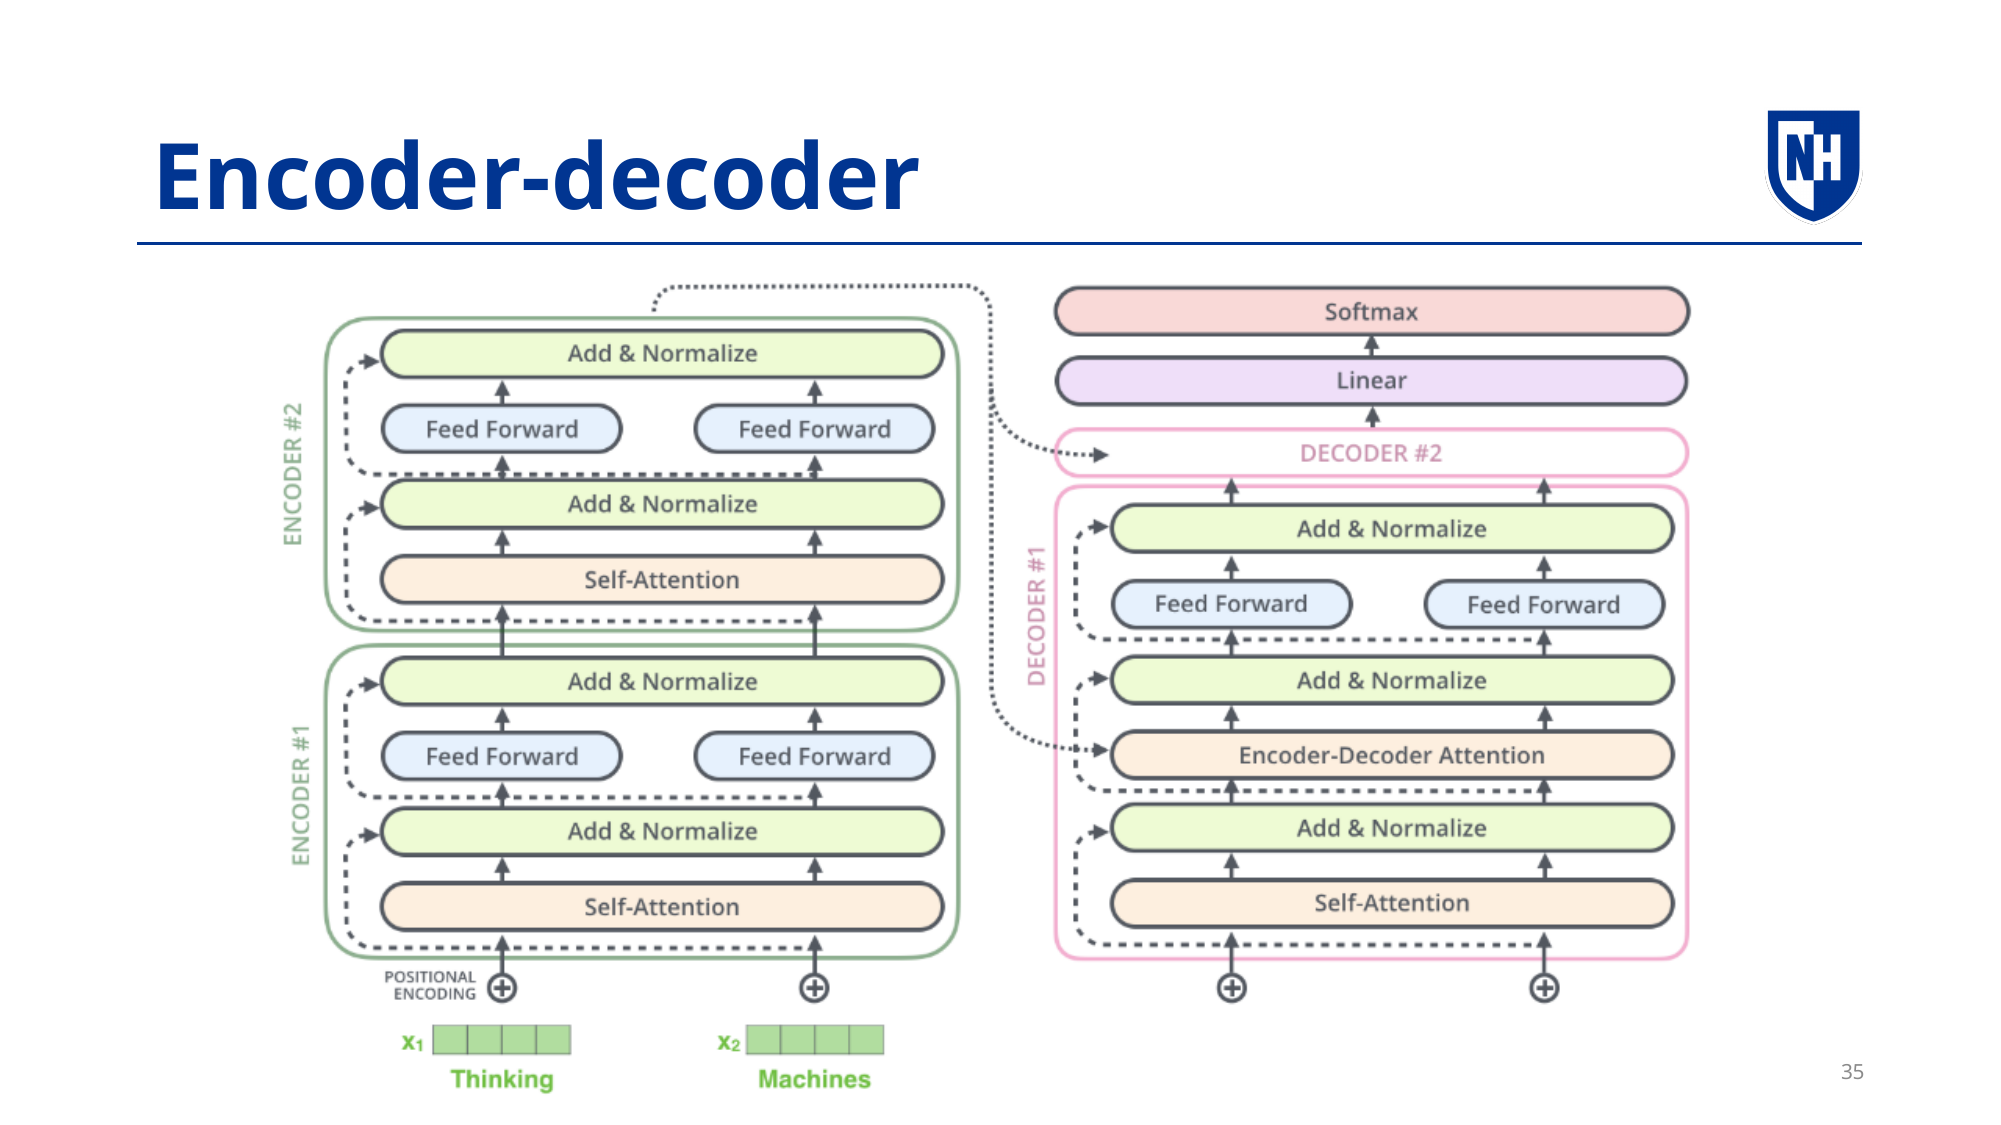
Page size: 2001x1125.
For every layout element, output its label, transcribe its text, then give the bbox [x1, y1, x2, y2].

picture [1765, 107, 1863, 237]
slide_number 35 [1710, 1042, 1880, 1103]
picture [256, 257, 1710, 1125]
title Encoder-decoder [137, 92, 1765, 237]
